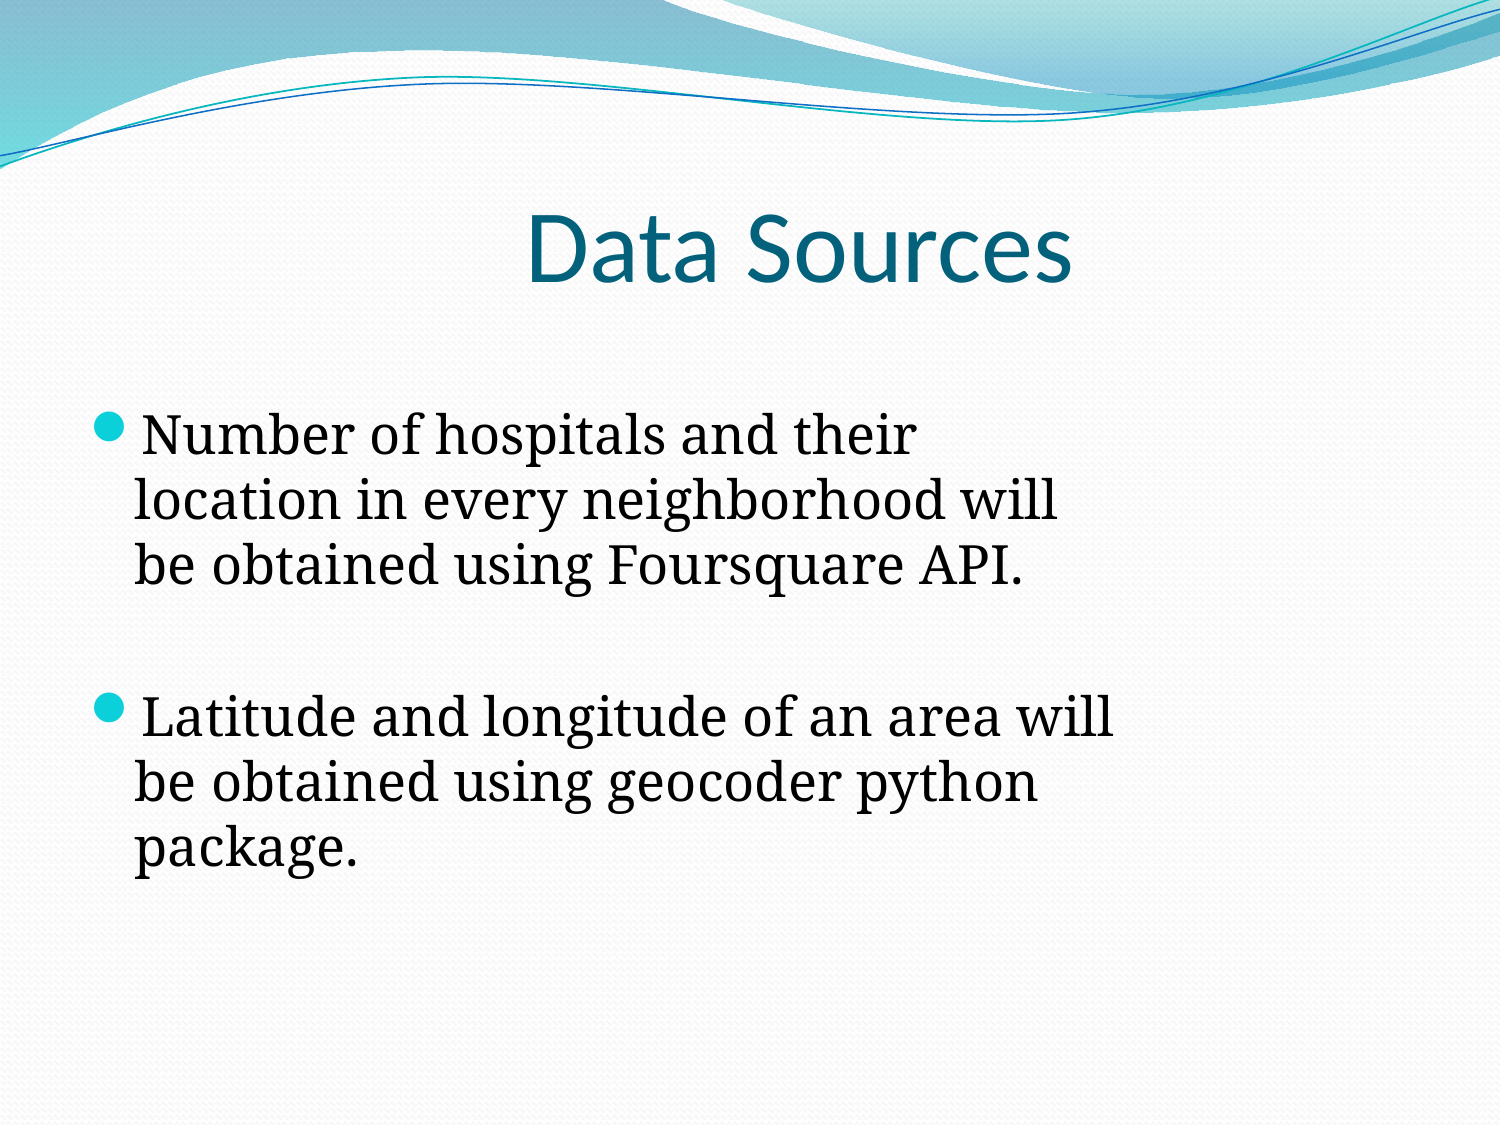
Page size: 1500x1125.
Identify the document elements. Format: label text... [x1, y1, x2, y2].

list Number of hospitals and their location in every neighborhood will be obtained using Foursquare API. Latitude and longitude of an area will be obtained using geocoder python package. [75, 317, 1138, 1038]
title Data Sources [75, 115, 1425, 303]
